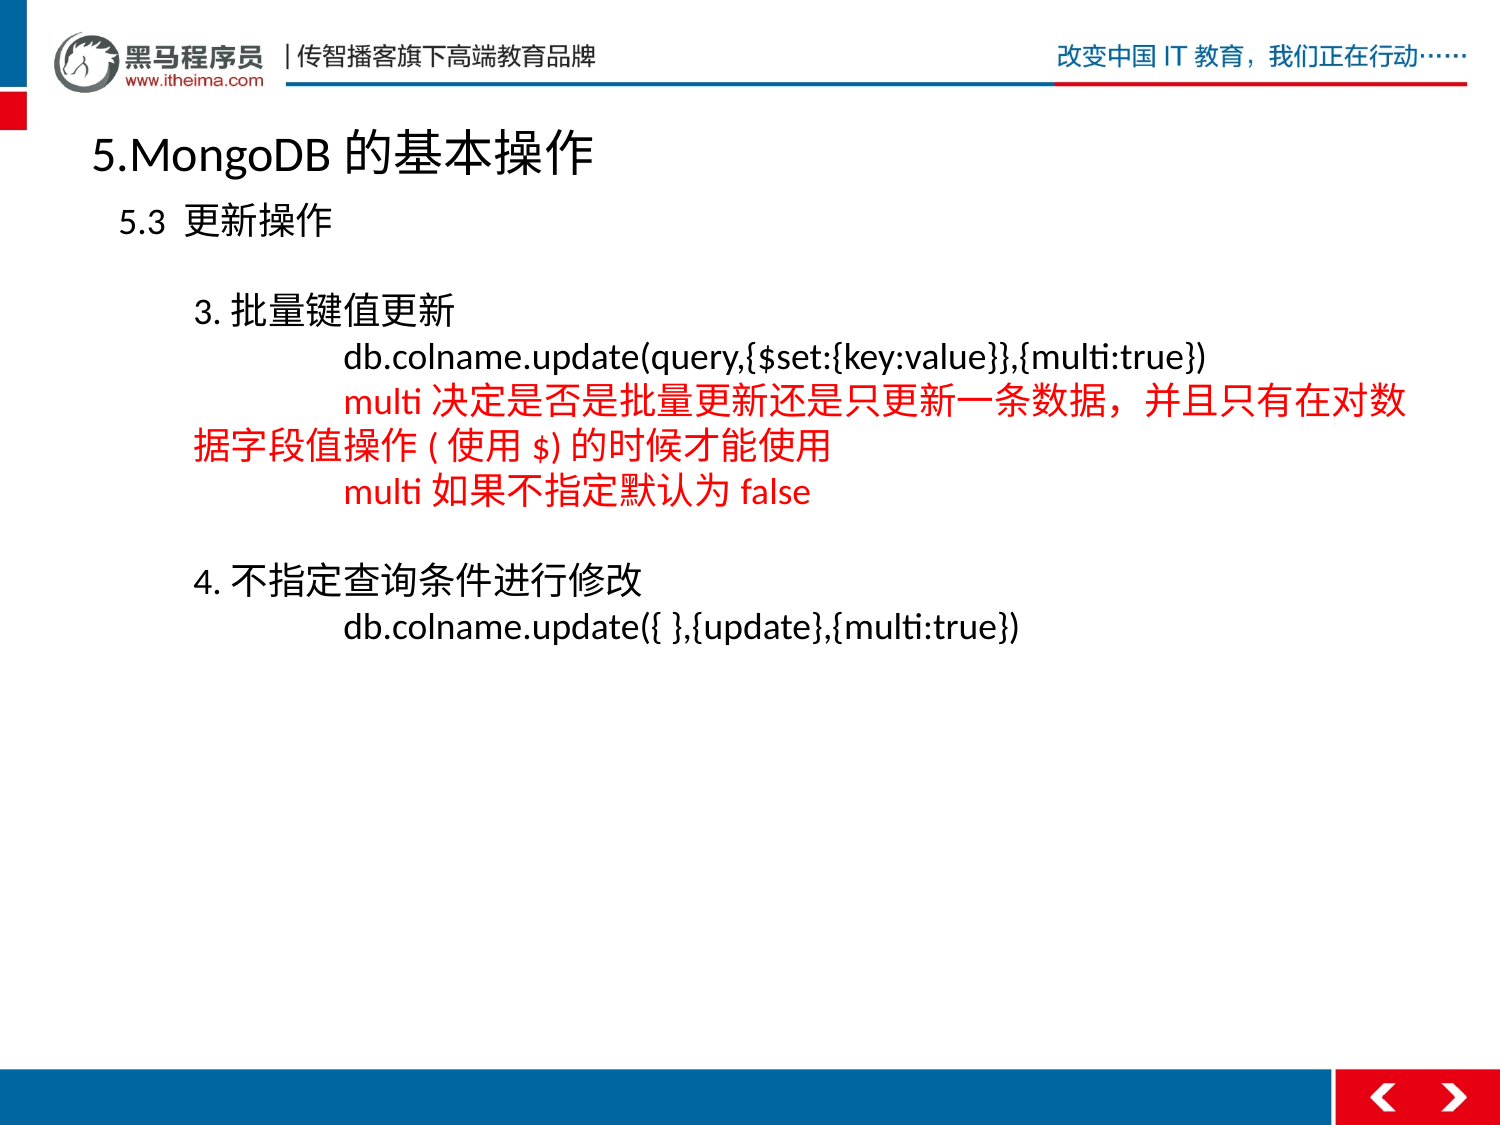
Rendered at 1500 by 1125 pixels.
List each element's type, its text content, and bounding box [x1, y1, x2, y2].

text_box 5.3 更新操作 3.批量键值更新 db.colname.update(query,{$set:{key:value}},{multi:true}) multi决定是否是批量更新还是只更新一条数据，并且只有在对数据字段值操作(使用$)的时候才能使用 multi如果不指定默认为false 4.不指定查询条件进行修改 db.colname.update({ },{update},{multi:true}) [103, 189, 1427, 655]
text_box 5.MongoDB的基本操作 [76, 113, 1427, 189]
picture [0, 0, 1500, 1125]
